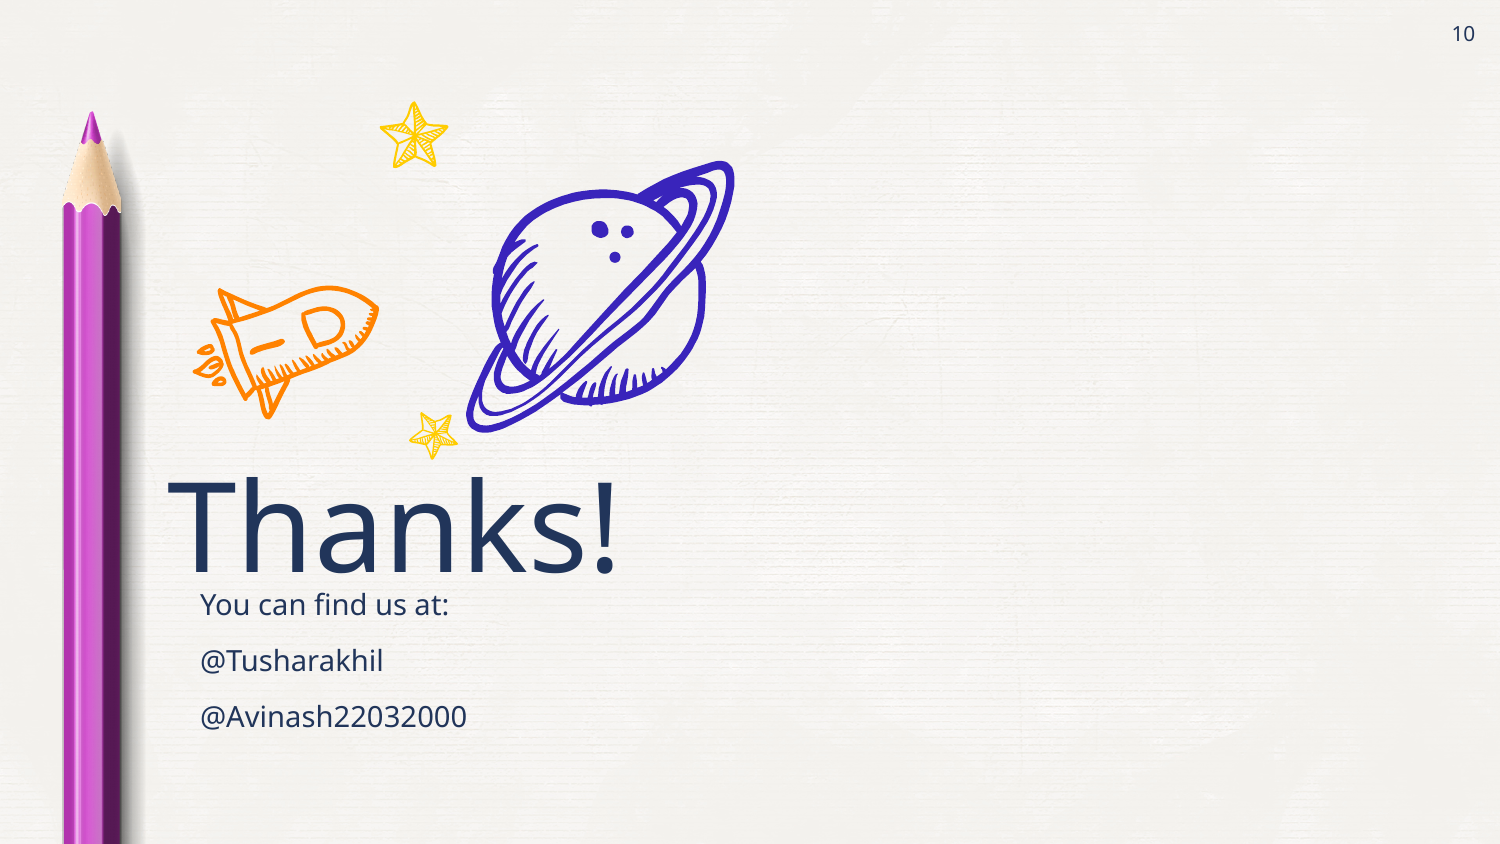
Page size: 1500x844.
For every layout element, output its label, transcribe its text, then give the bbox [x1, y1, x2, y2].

slide_number 10 [1421, 20, 1476, 66]
text_box You can find us at: @Tusharakhil @Avinash22032000 [199, 586, 1475, 647]
text_box [379, 101, 449, 169]
text_box [210, 285, 379, 420]
text_box [196, 344, 215, 356]
picture [0, 0, 1500, 844]
text_box Thanks! [149, 532, 677, 600]
text_box [466, 160, 735, 433]
text_box [409, 412, 458, 460]
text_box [62, 109, 146, 844]
text_box [192, 355, 224, 379]
